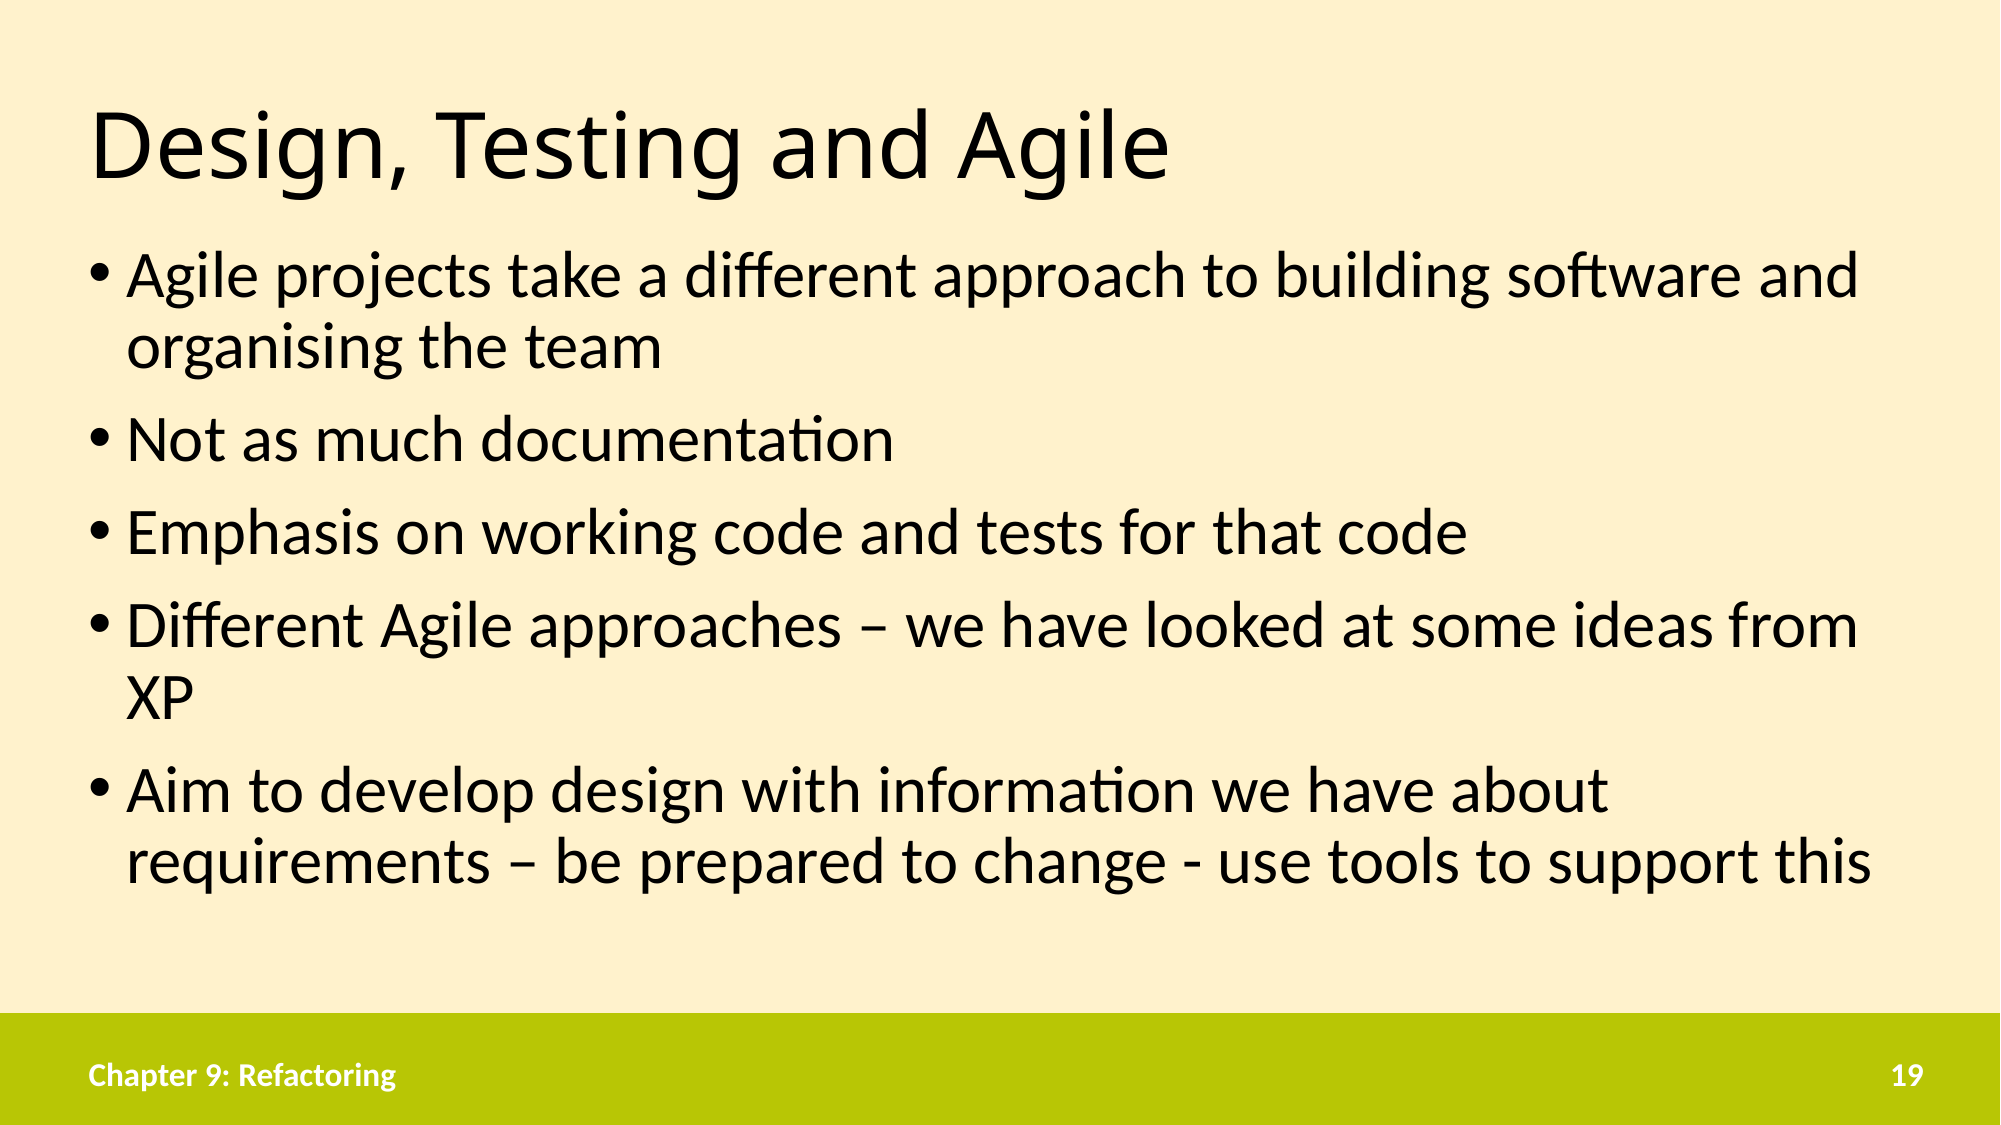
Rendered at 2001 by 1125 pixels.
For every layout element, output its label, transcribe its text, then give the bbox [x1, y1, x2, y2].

slide_number 19 [1412, 1042, 1939, 1103]
footer Chapter 9: Refactoring [73, 1042, 1002, 1103]
title Design, Testing and Agile [73, 40, 1939, 232]
list Agile projects take a different approach to building software and organising the team Not as much documentation Emphasis on working code and tests for that code Different Agile approaches – we have looked at some ideas from XP Aim to develop design with information we have about requirements – be prepared to change - use tools to support this [73, 232, 1939, 994]
